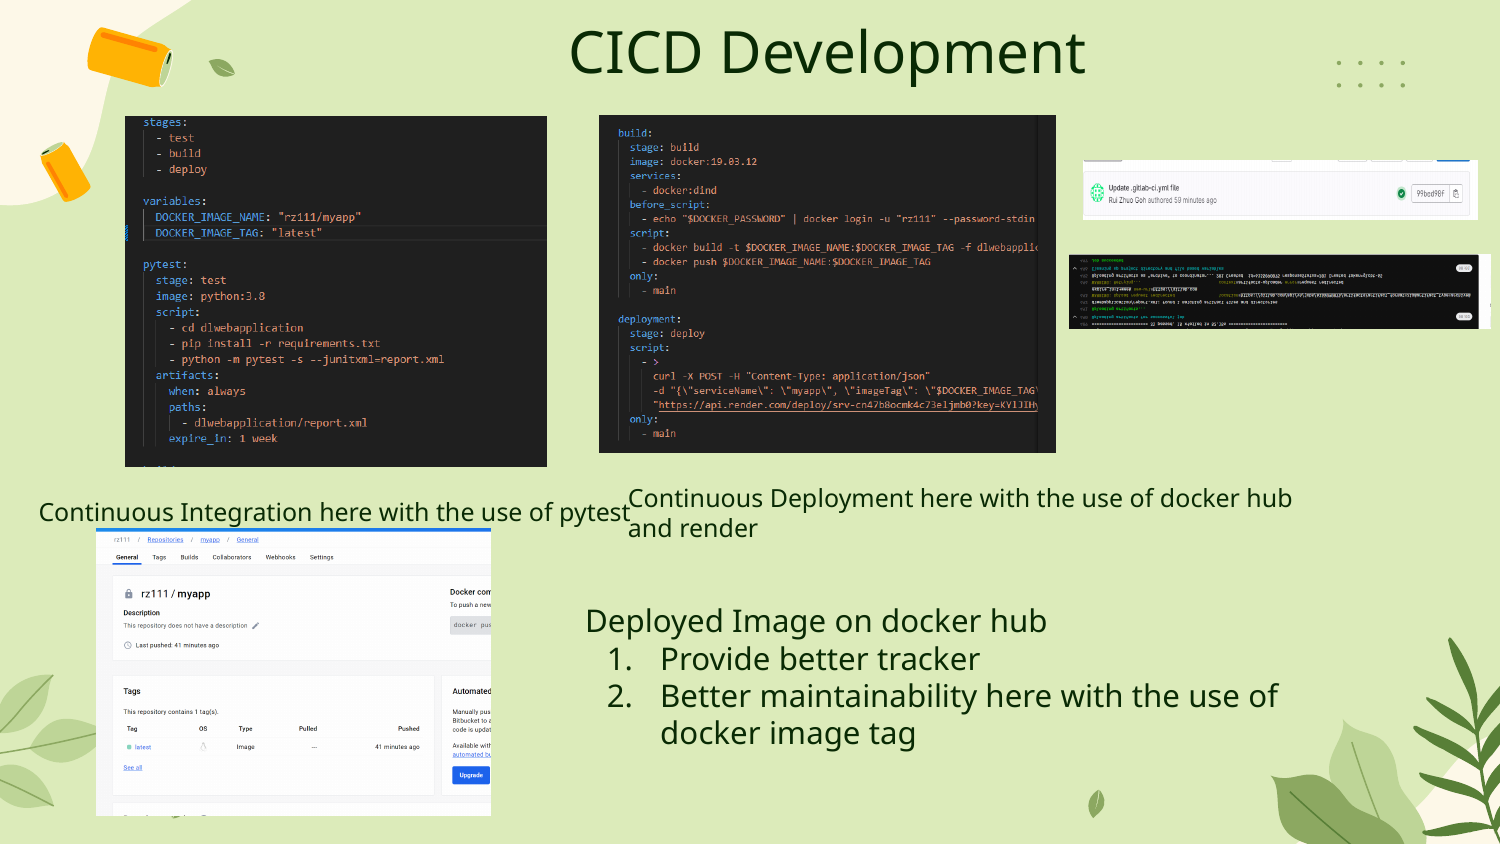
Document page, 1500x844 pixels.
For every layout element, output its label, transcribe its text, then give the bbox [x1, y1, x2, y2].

picture [96, 528, 492, 816]
picture [1069, 254, 1492, 329]
picture [599, 115, 1056, 454]
text_box Continuous Integration here with the use of pytest [23, 481, 649, 583]
text_box Deployed Image on docker hub Provide better tracker Better maintainability here with the use of docker image tag [570, 586, 1322, 688]
picture [124, 115, 547, 468]
picture [1082, 160, 1478, 220]
text_box Continuous Deployment here with the use of docker hub and render [612, 467, 1350, 558]
text_box CICD Development [443, 0, 1212, 100]
